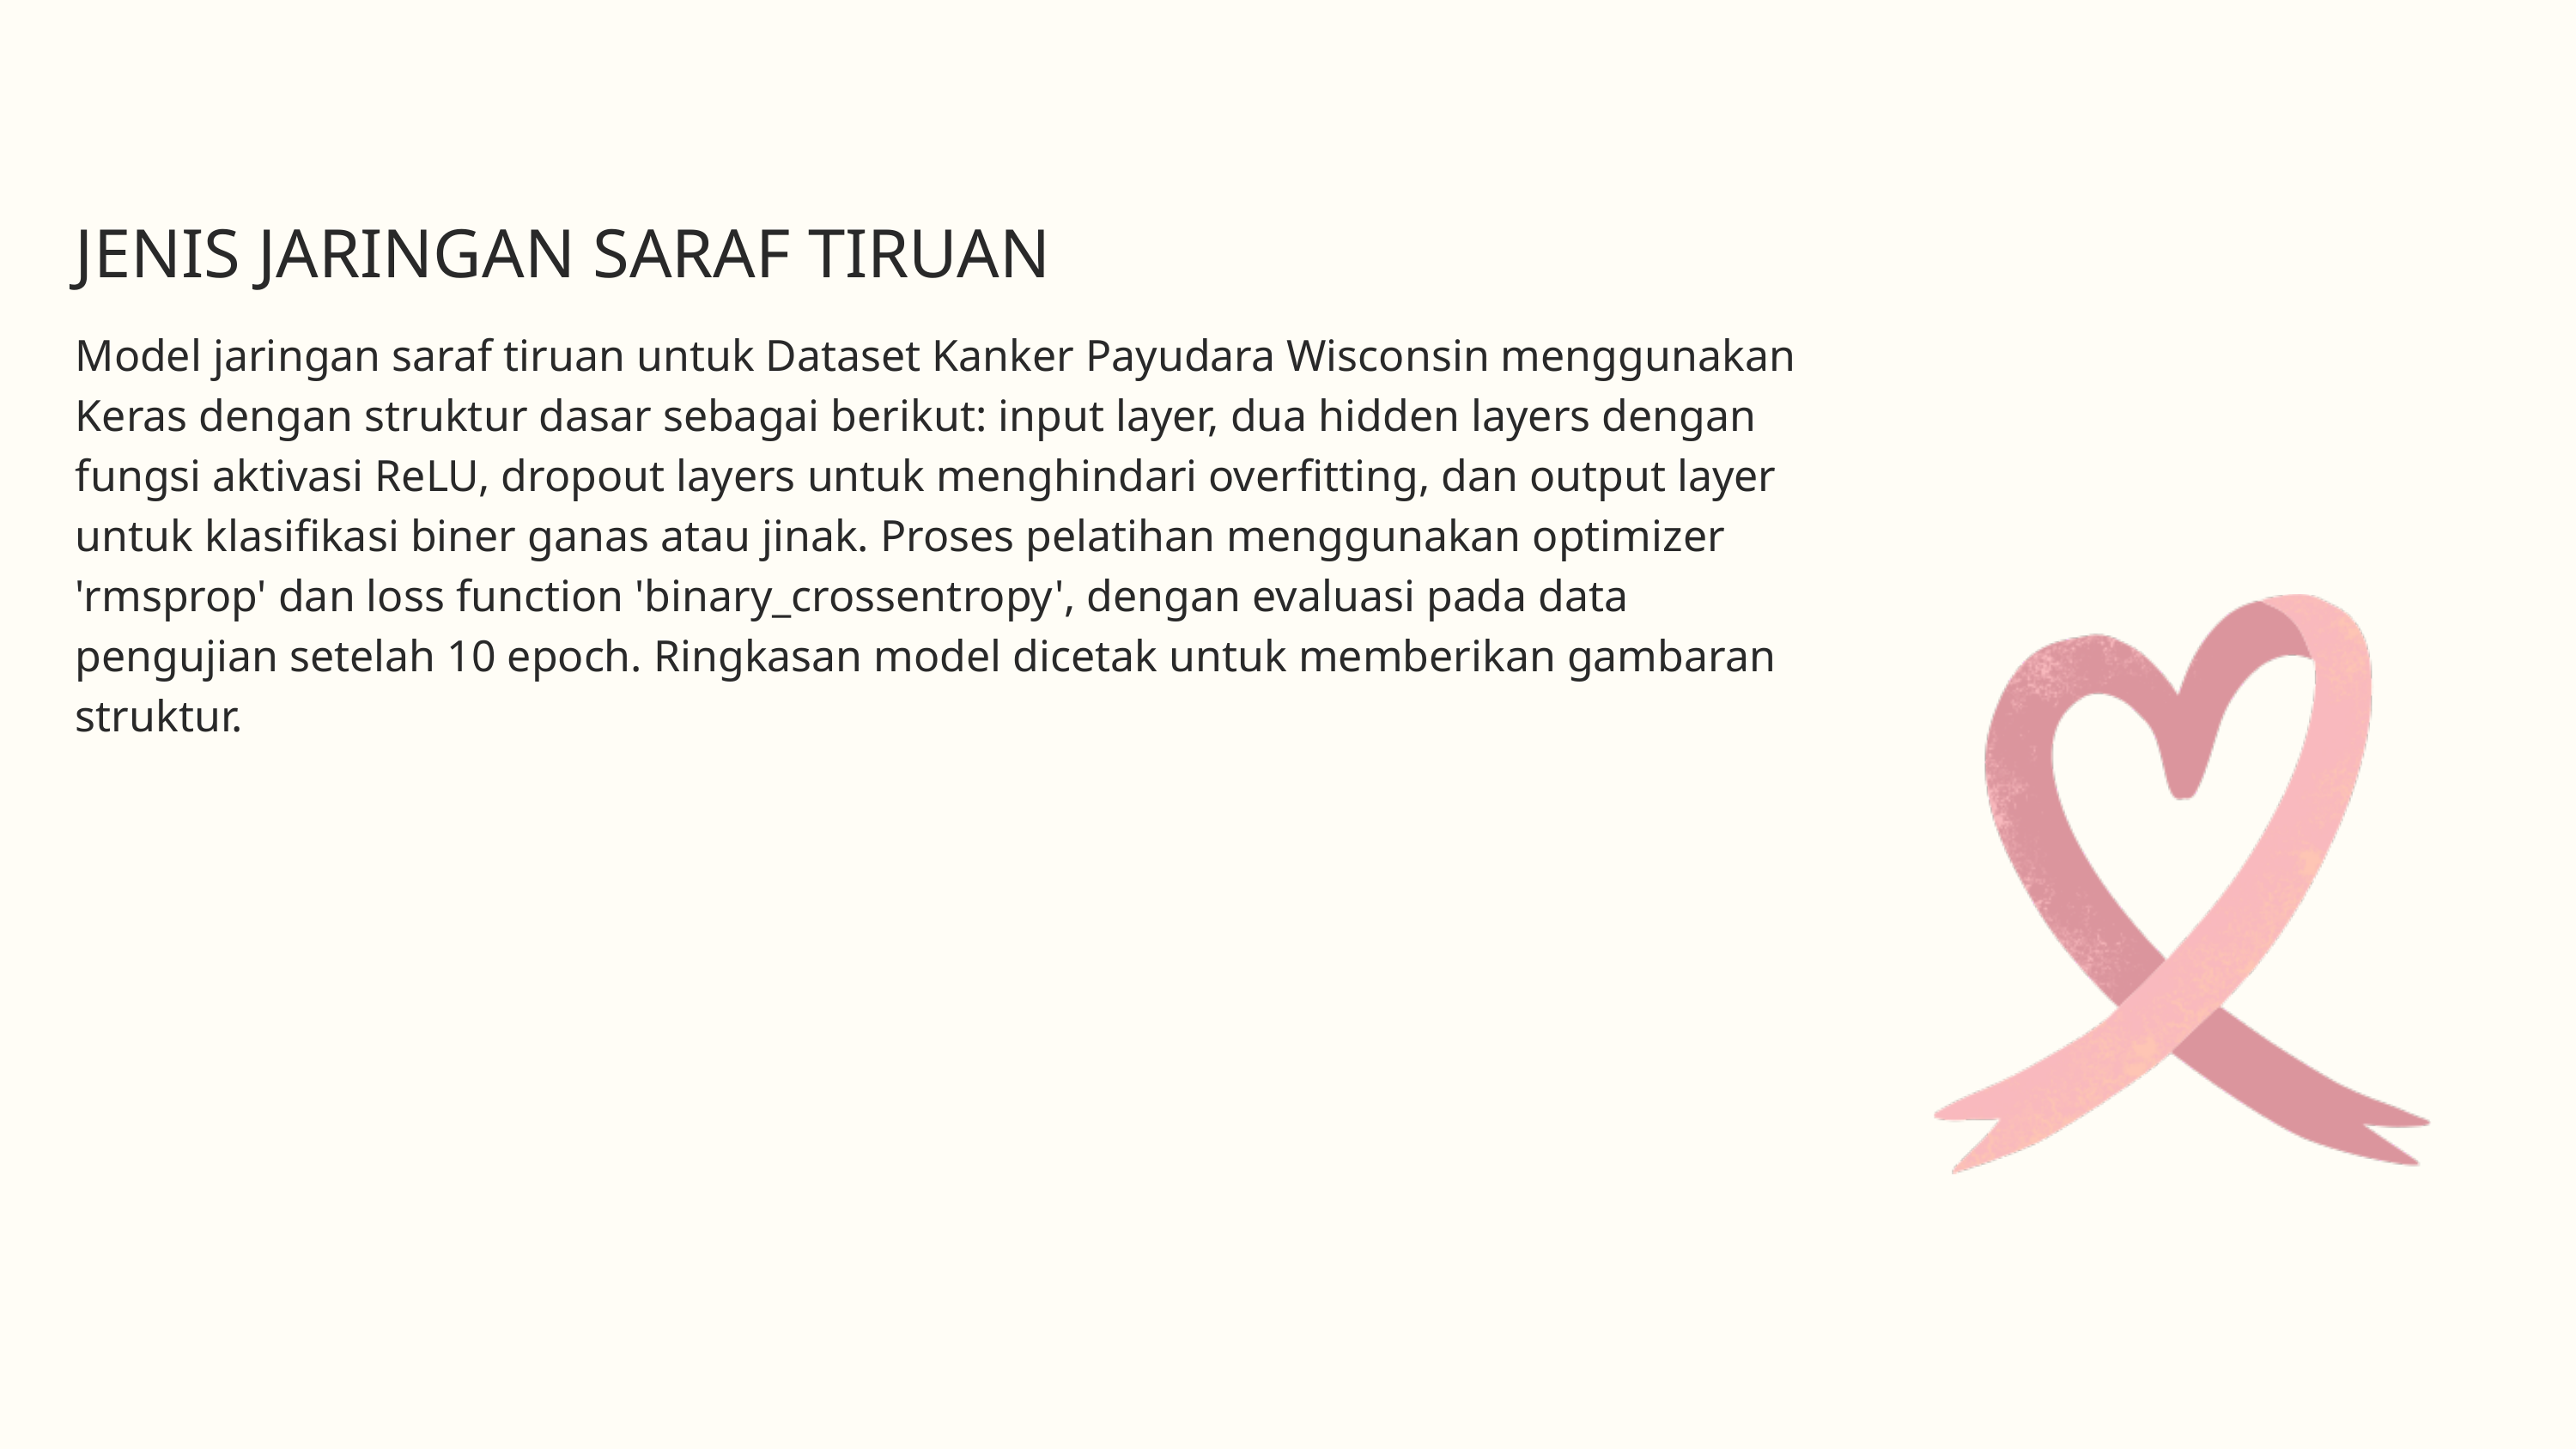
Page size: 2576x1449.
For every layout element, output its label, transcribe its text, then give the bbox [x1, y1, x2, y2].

text_box Model jaringan saraf tiruan untuk Dataset Kanker Payudara Wisconsin menggunakan Keras dengan struktur dasar sebagai berikut: input layer, dua hidden layers dengan fungsi aktivasi ReLU, dropout layers untuk menghindari overfitting, dan output layer untuk klasifikasi biner ganas atau jinak. Proses pelatihan menggunakan optimizer 'rmsprop' dan loss function 'binary_crossentropy', dengan evaluasi pada data pengujian setelah 10 epoch. Ringkasan model dicetak untuk memberikan gambaran struktur. [75, 318, 1825, 741]
text_box JENIS JARINGAN SARAF TIRUAN [75, 210, 1325, 318]
text_box [1934, 594, 2432, 1174]
